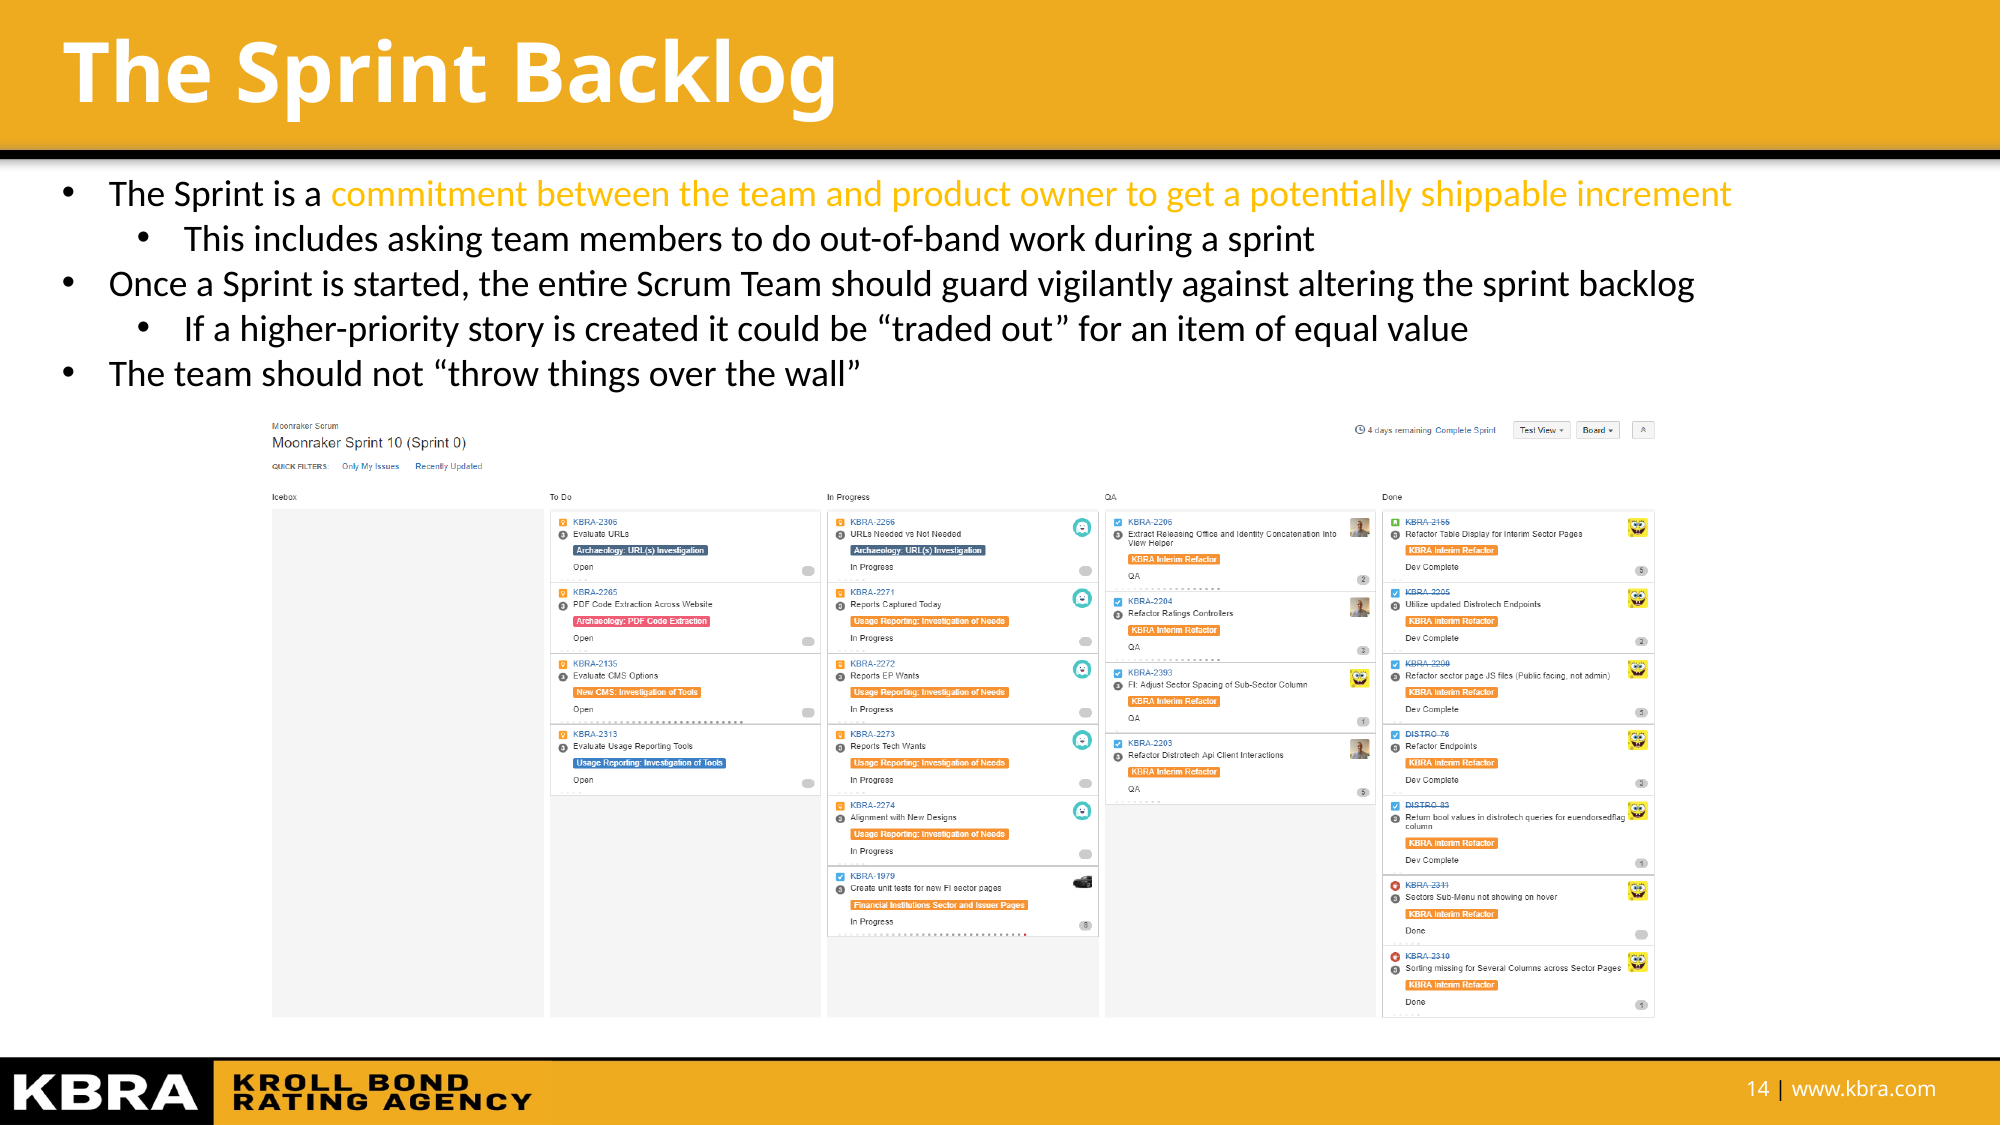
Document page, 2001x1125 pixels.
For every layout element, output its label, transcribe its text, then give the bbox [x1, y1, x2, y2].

text_box The Sprint is a commitment between the team and product owner to get a potentially shippable increment This includes asking team members to do out-of-band work during a sprint Once a Sprint is started, the entire Scrum Team should guard vigilantly against altering the sprint backlog If a higher-priority story is created it could be “traded out” for an item of equal value The team should not “throw things over the wall” [47, 162, 1819, 717]
picture [0, 0, 2000, 1125]
title The Sprint Backlog [47, 0, 2000, 152]
